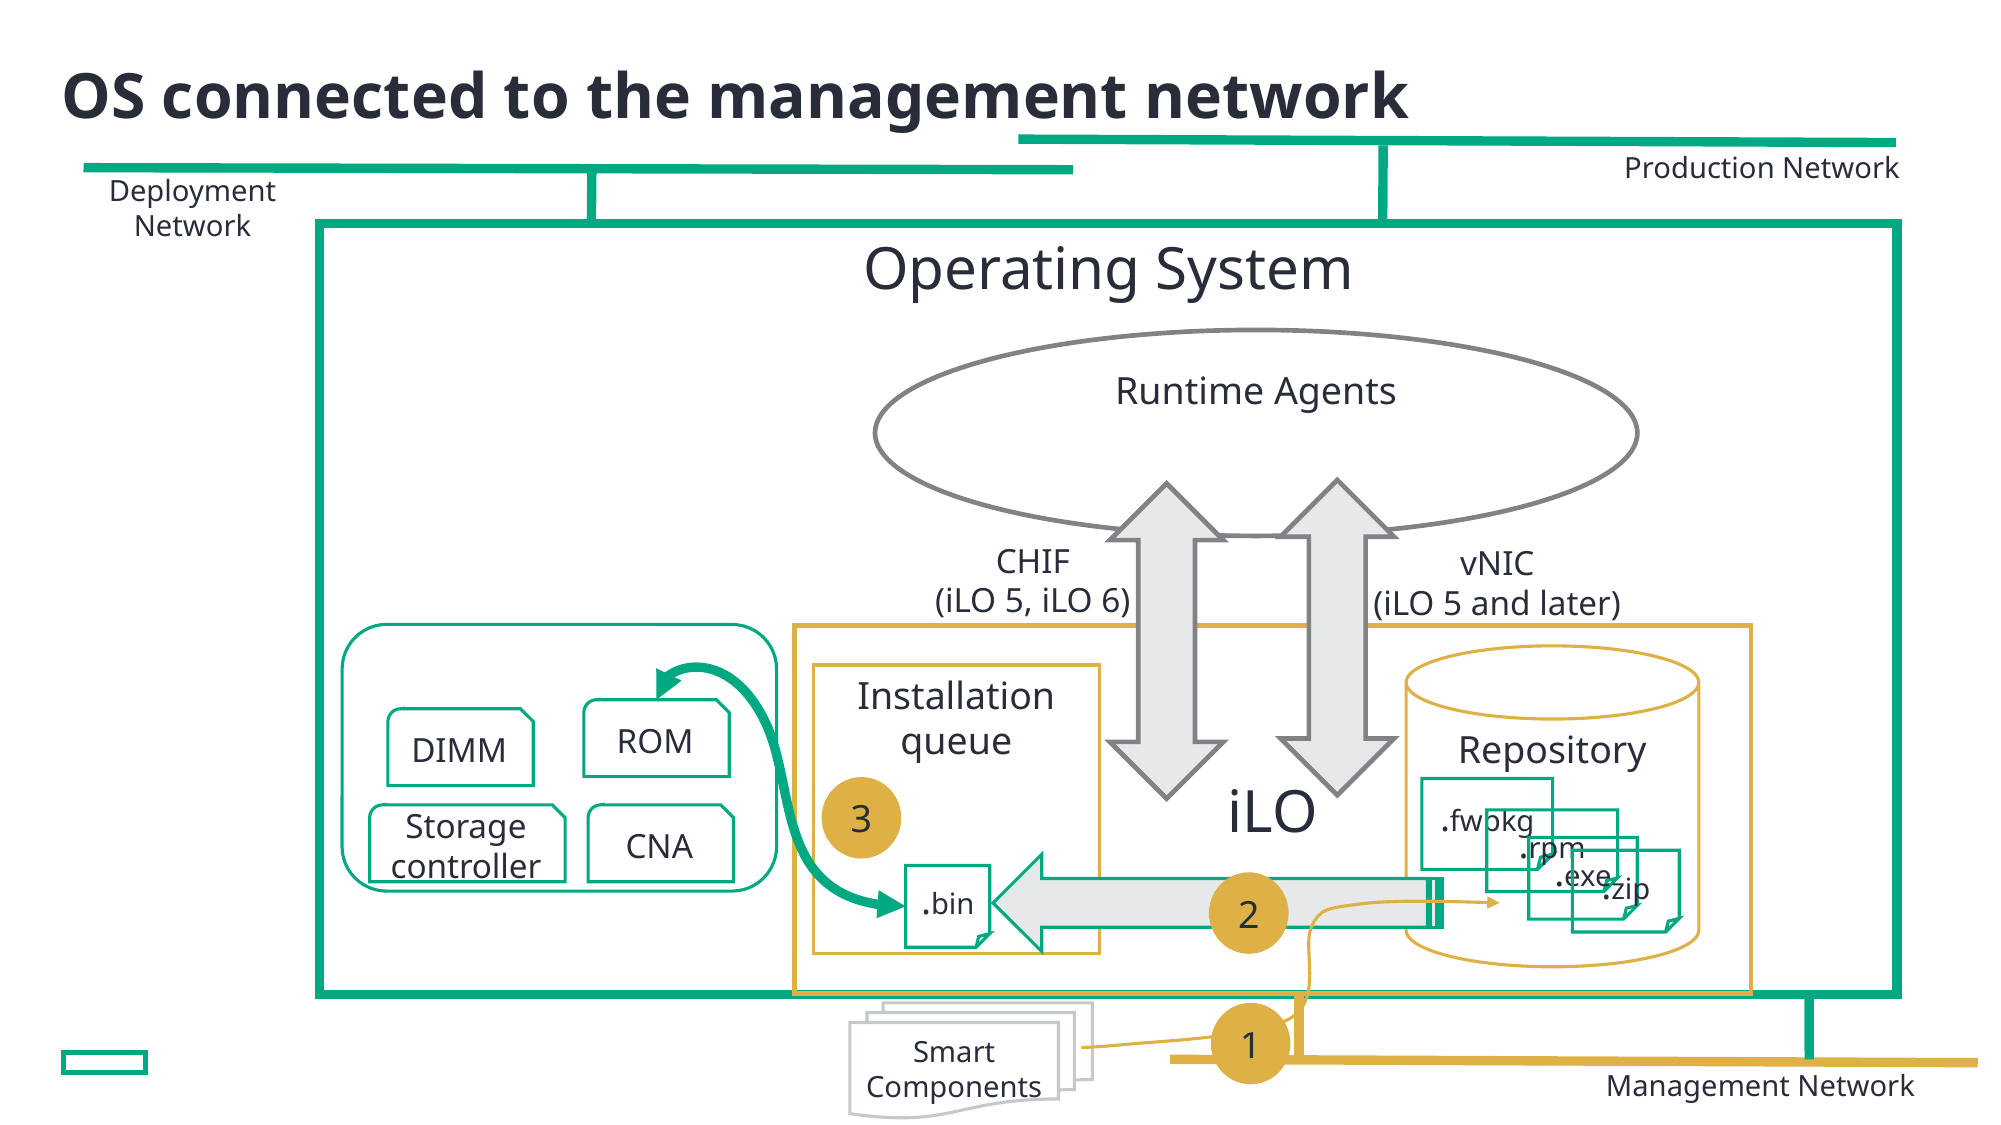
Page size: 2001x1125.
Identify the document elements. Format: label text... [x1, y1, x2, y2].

text_box CHIF (iLO 5, iLO 6) [905, 539, 1161, 620]
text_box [794, 624, 1752, 994]
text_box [31, 164, 1074, 226]
text_box [1108, 481, 1228, 624]
text_box Runtime Agents [873, 328, 1639, 538]
text_box Production Network [1590, 140, 1934, 198]
text_box Smart Components [848, 1001, 1094, 1120]
text_box vNIC (iLO 5 and later) [1357, 542, 1638, 622]
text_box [1169, 995, 1979, 1116]
title OS connected to the management network [61, 64, 1938, 133]
picture [61, 1050, 148, 1075]
text_box Operating System [318, 222, 1899, 996]
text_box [341, 623, 907, 907]
text_box [1276, 477, 1398, 624]
text_box [1081, 1017, 1169, 1050]
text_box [1017, 138, 1897, 144]
